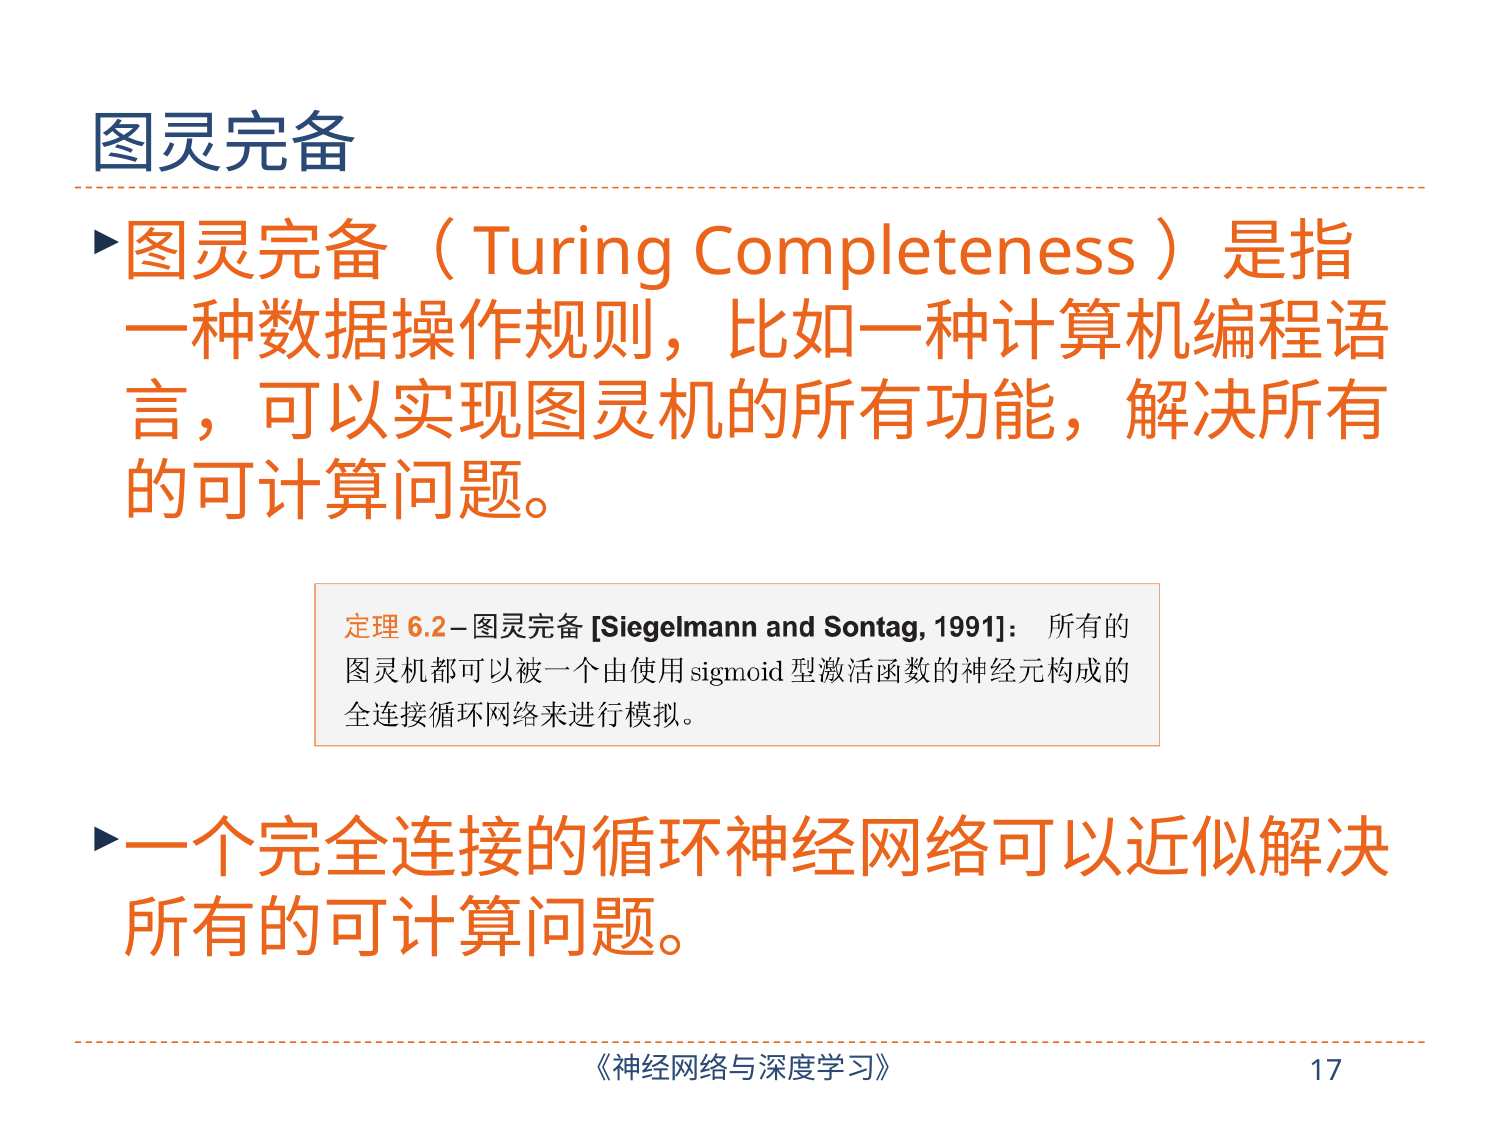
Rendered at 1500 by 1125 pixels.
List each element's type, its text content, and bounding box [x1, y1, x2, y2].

list 图灵完备（Turing Completeness）是指一种数据操作规则，比如一种计算机编程语言，可以实现图灵机的所有功能，解决所有的可计算问题。 一个完全连接的循环神经网络可以近似解决所有的可计算问题。 [75, 200, 1425, 1010]
title 图灵完备 [75, 24, 1425, 188]
picture [299, 574, 1177, 765]
